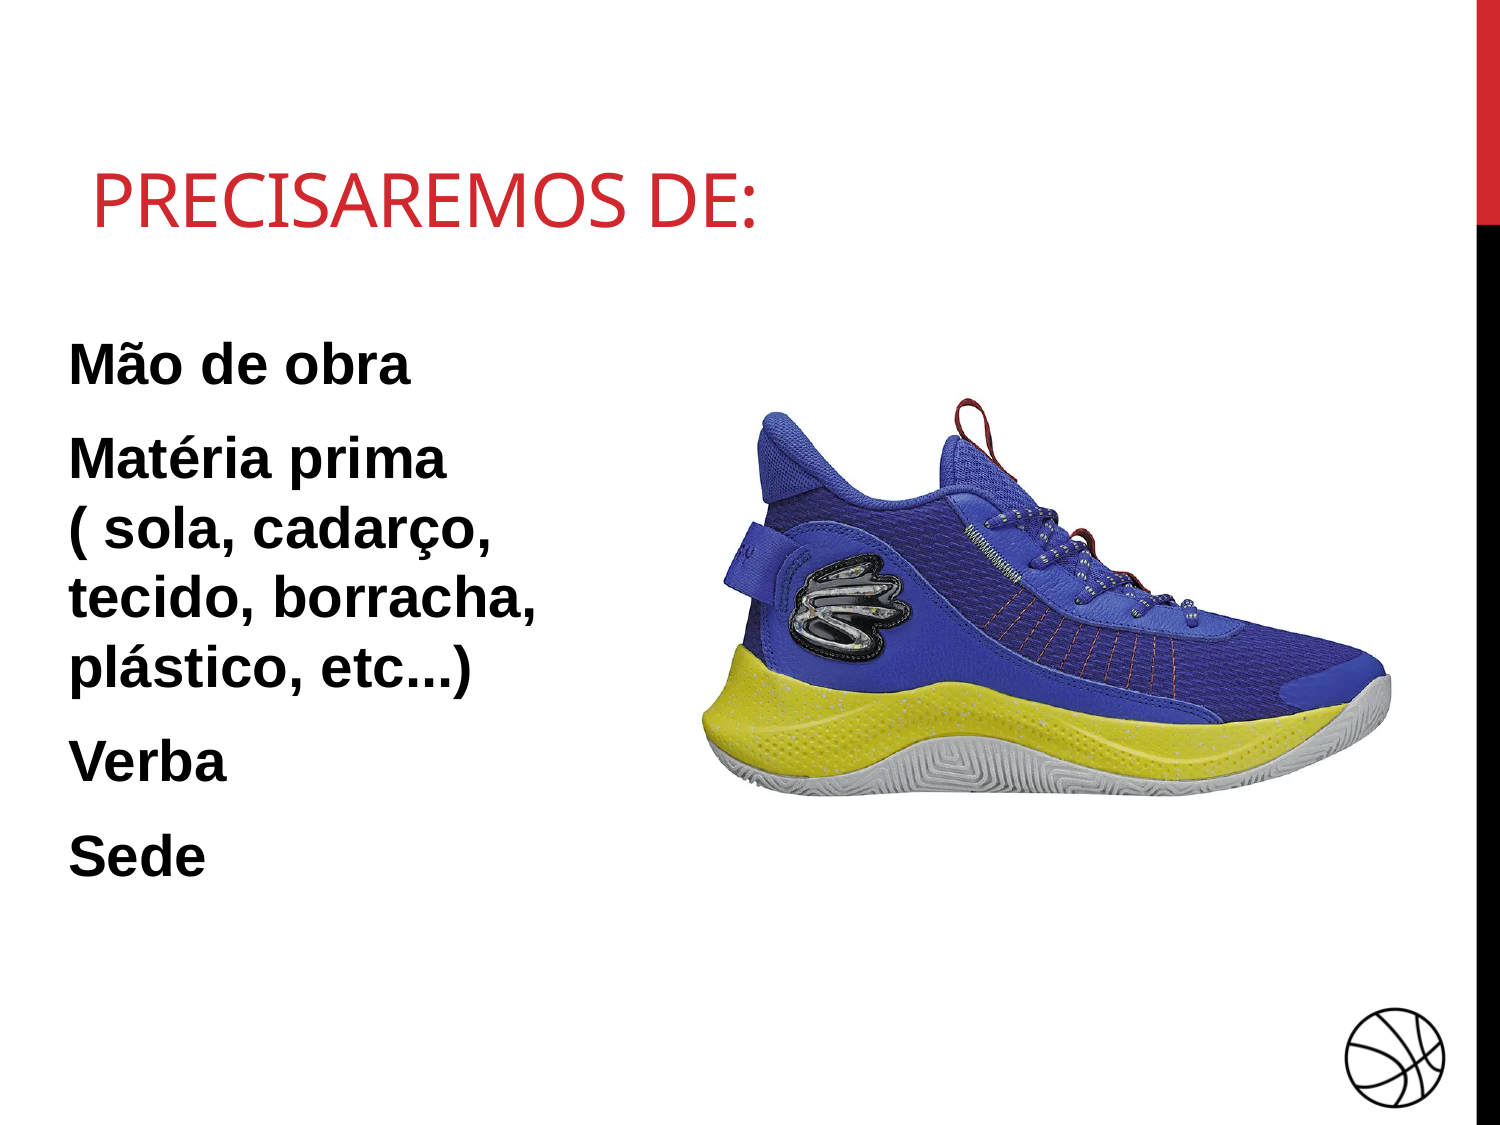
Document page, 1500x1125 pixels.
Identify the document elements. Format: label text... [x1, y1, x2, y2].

list Mão de obra Matéria prima ( sola, cadarço, tecido, borracha, plástico, etc...) Verba Sede [53, 318, 582, 1125]
picture [1328, 991, 1463, 1125]
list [678, 278, 1415, 1015]
title Precisaremos de: [75, 25, 1025, 250]
